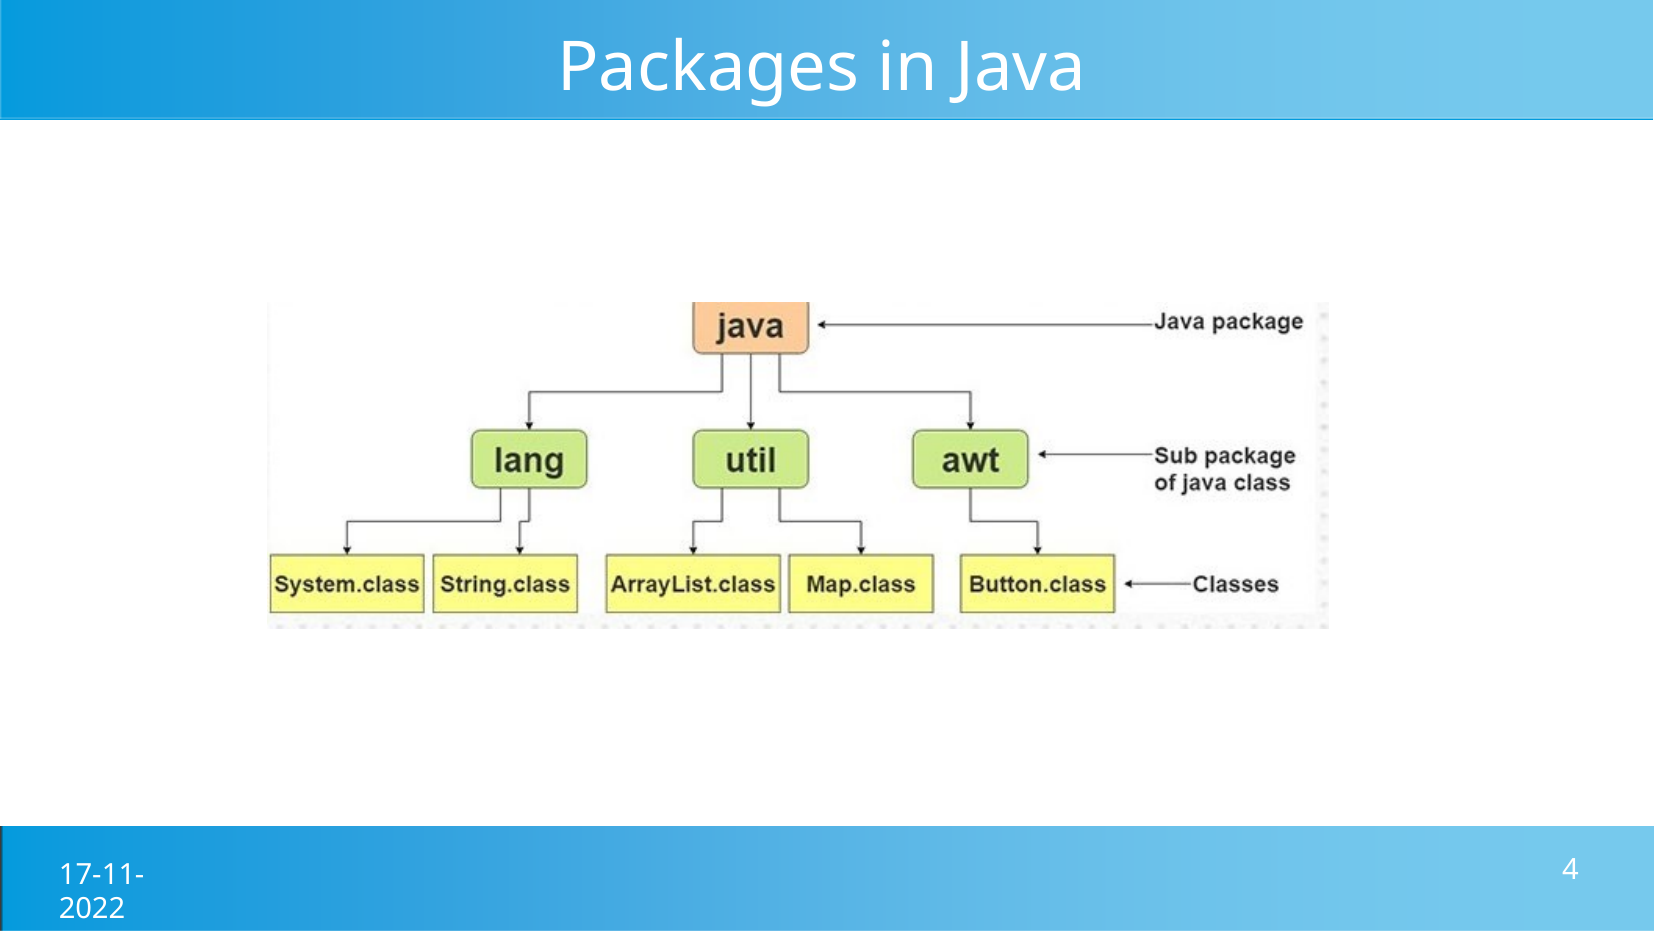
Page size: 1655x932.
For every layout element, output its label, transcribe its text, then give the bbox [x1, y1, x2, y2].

picture [95, 826, 1654, 931]
title Packages in Java [555, 19, 1099, 177]
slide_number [56, 856, 208, 932]
slide_number 10 [1555, 856, 1601, 932]
picture [93, 0, 1653, 118]
picture [267, 301, 1329, 629]
